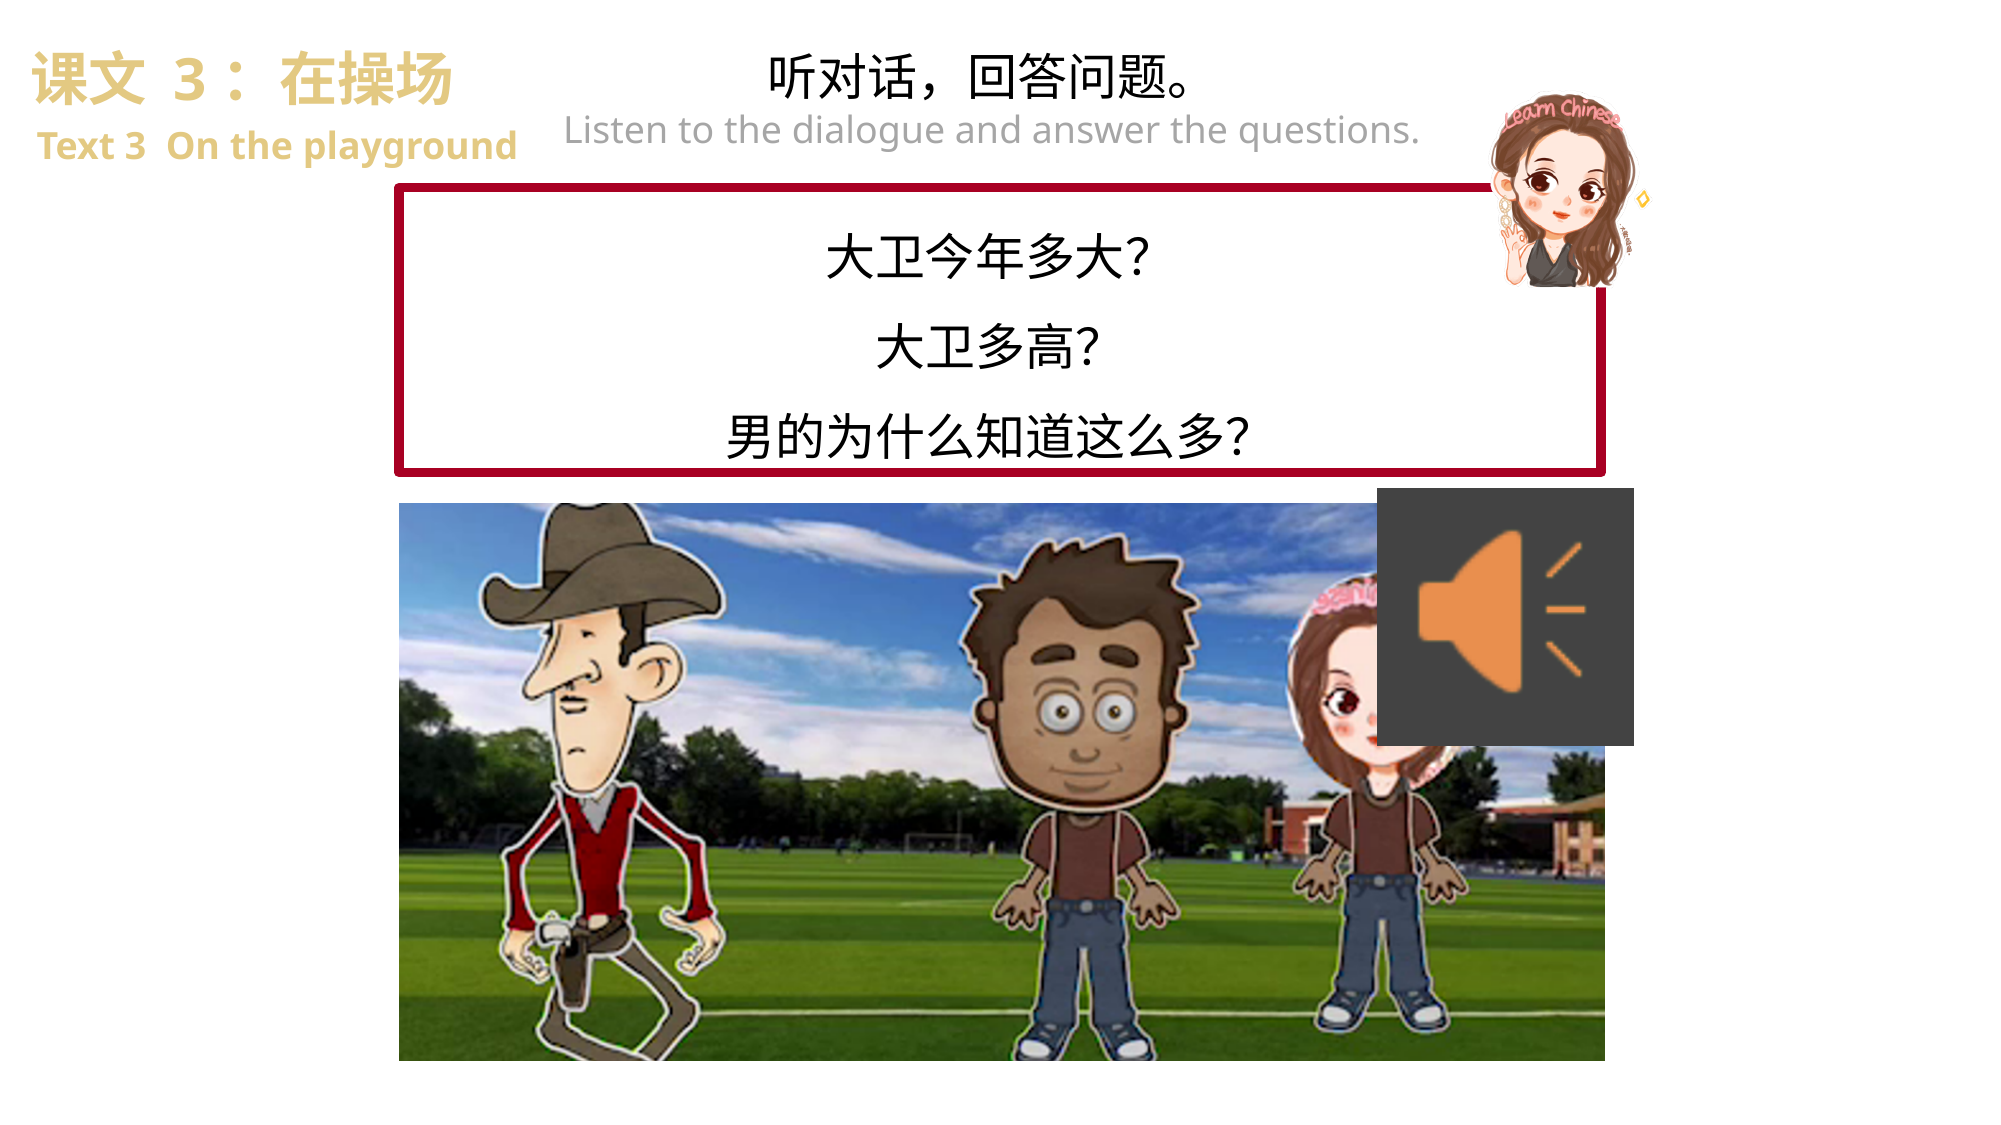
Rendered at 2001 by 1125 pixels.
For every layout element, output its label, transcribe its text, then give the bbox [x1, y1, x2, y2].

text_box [399, 63, 1696, 476]
picture [399, 487, 1636, 1061]
text_box Text 3 On the playground [21, 115, 399, 175]
text_box 课文 3：在操场 [15, 35, 469, 120]
text_box 听对话，回答问题。 Listen to the dialogue and answer the questions. [548, 38, 1437, 63]
